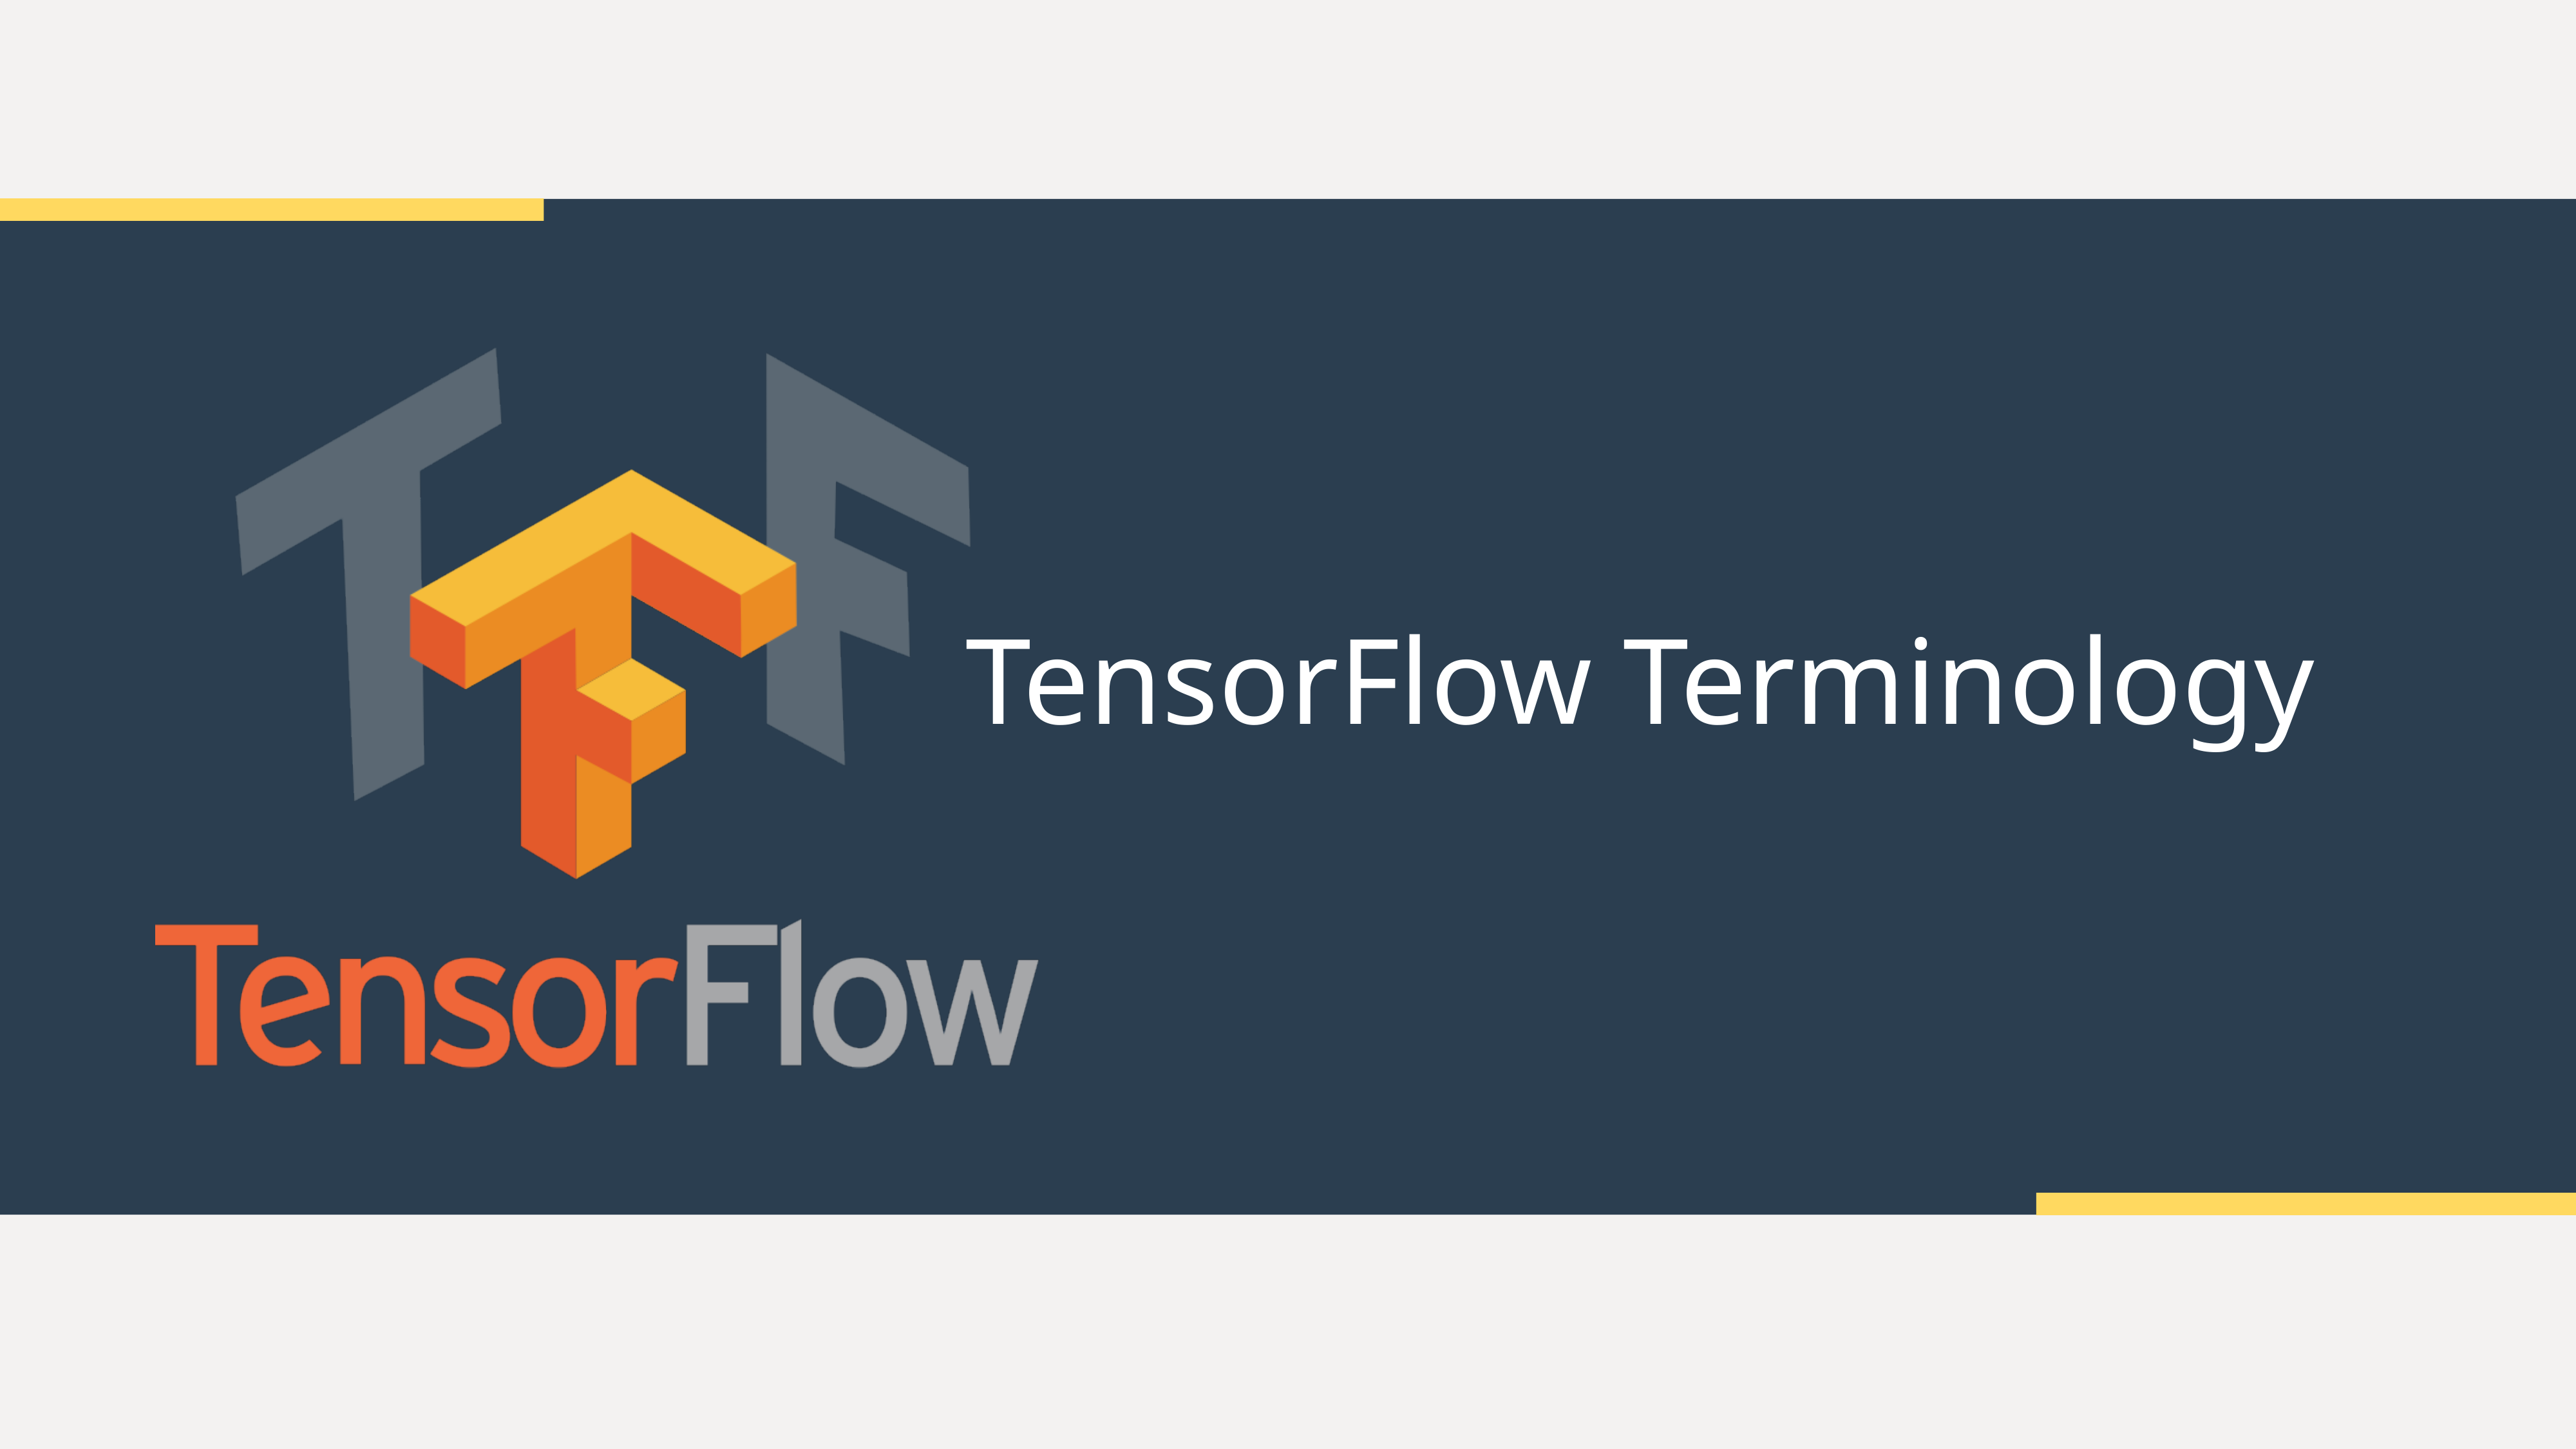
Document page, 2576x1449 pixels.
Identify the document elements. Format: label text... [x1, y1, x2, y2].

text_box TensorFlow Terminology [1040, 601, 2321, 753]
text_box [2036, 1193, 2576, 1215]
text_box [0, 198, 2576, 1215]
picture [155, 348, 1040, 1069]
text_box [0, 198, 544, 221]
